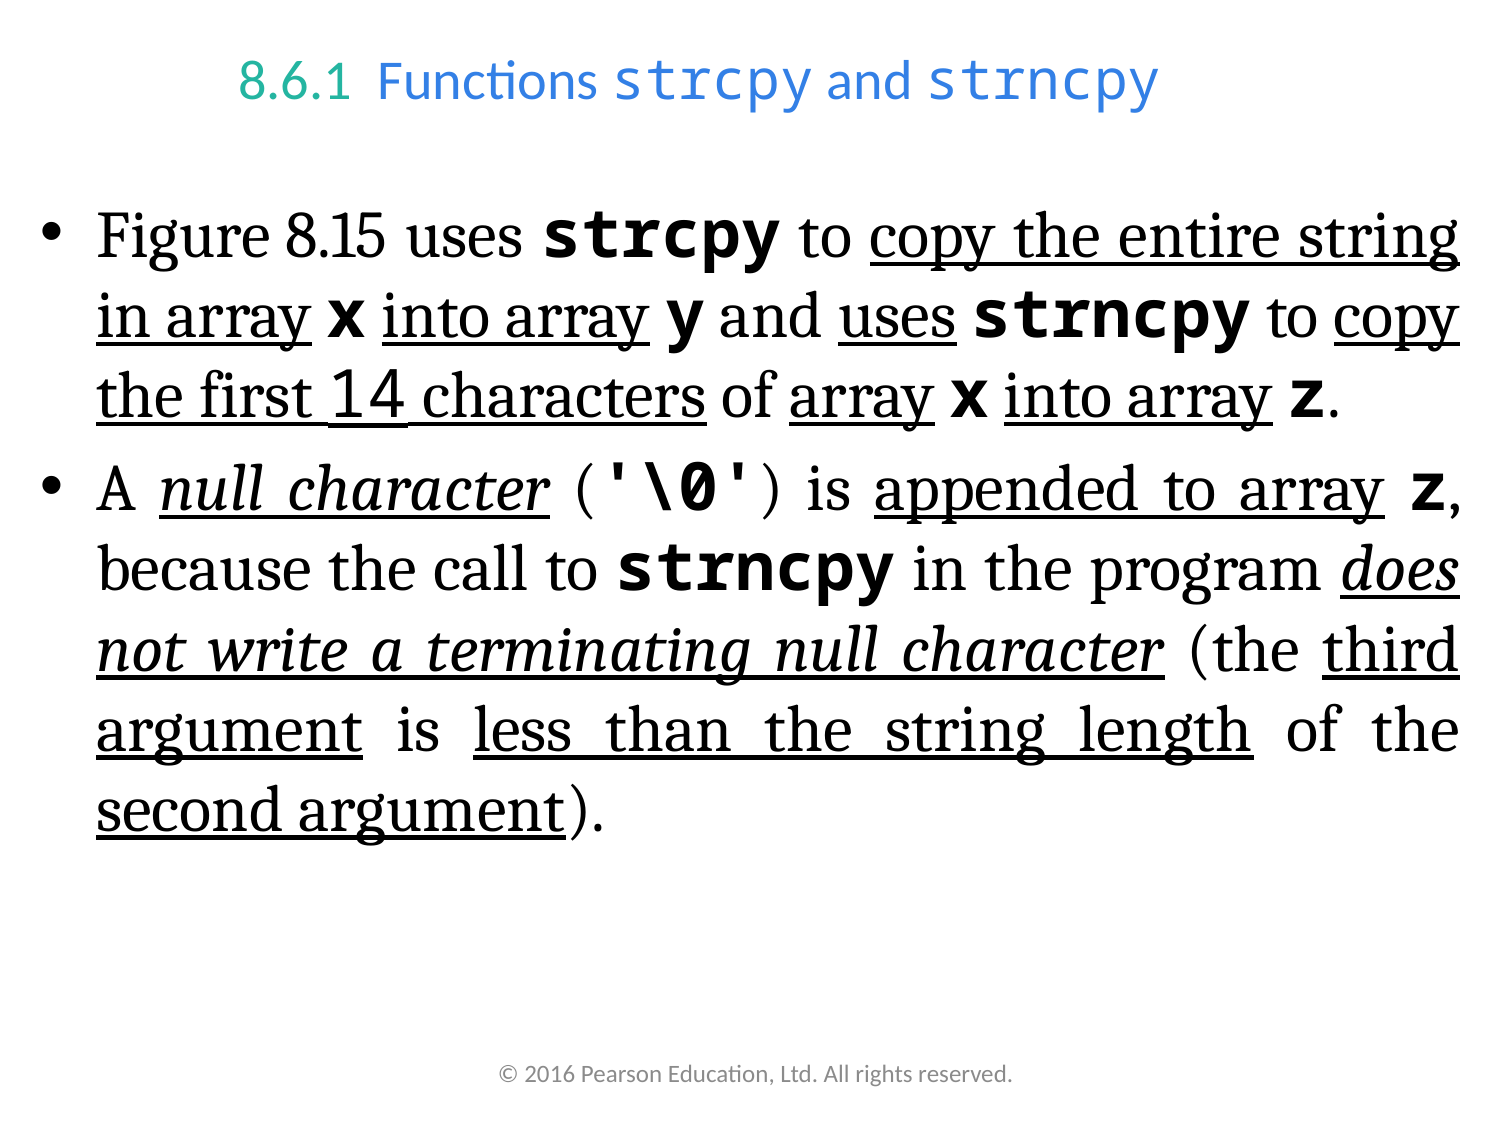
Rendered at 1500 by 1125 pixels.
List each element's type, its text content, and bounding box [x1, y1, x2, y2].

footer © 2016 Pearson Education, Ltd. All rights reserved. [362, 1042, 1150, 1103]
list Figure 8.15 uses strcpy to copy the entire string in array x into array y and uses strncpy to copy the first 14 characters of array x into array z. A null character ('\0') is appended to array z, because the call to strncpy in the program does not write a terminating null character (the third argument is less than the string length of the second argument). [24, 183, 1475, 971]
title 8.6.1 Functions strcpy and strncpy [24, 24, 1375, 130]
